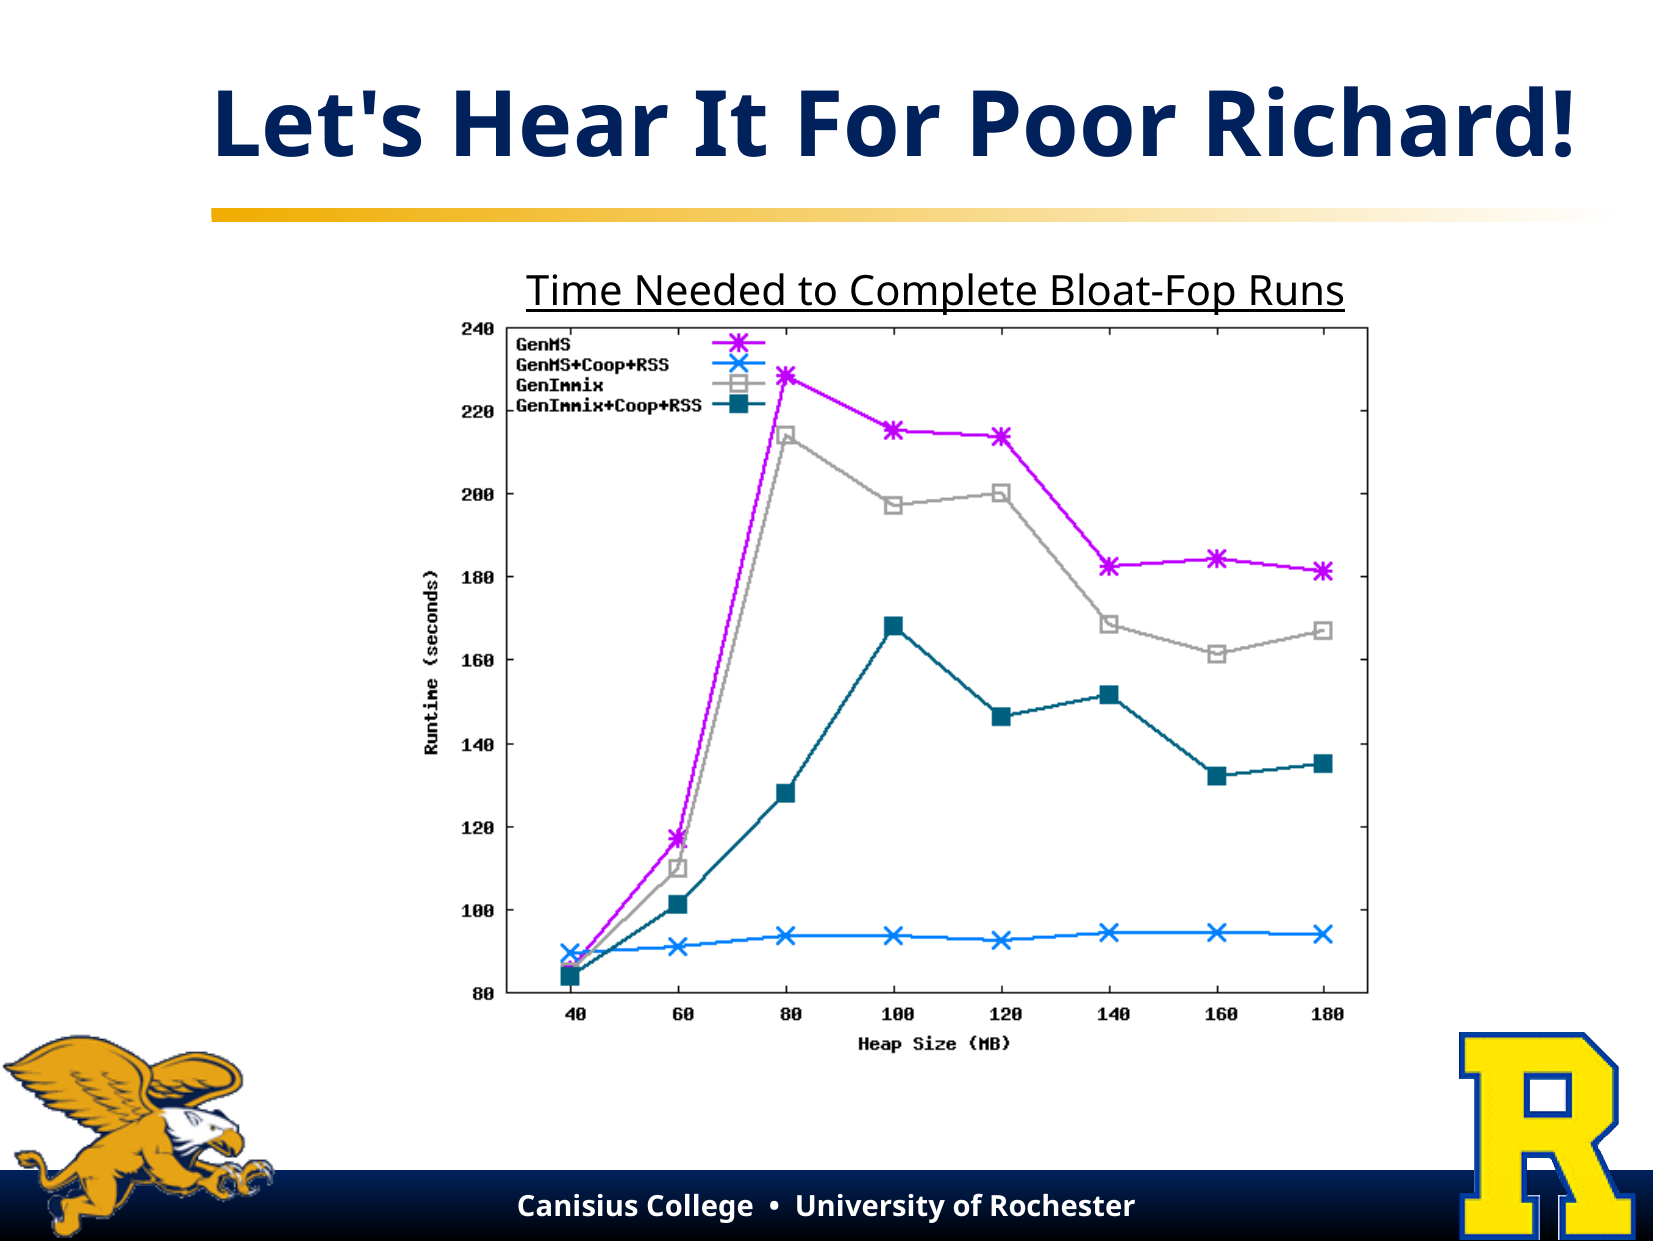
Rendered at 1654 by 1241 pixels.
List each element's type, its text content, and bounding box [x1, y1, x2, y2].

picture [1, 1030, 277, 1241]
text_box Time Needed to Complete Bloat-Fop Runs [511, 256, 1360, 306]
picture [388, 307, 1390, 1058]
picture [1443, 1030, 1654, 1241]
title Let's Hear It For Poor Richard! [209, 69, 1622, 179]
